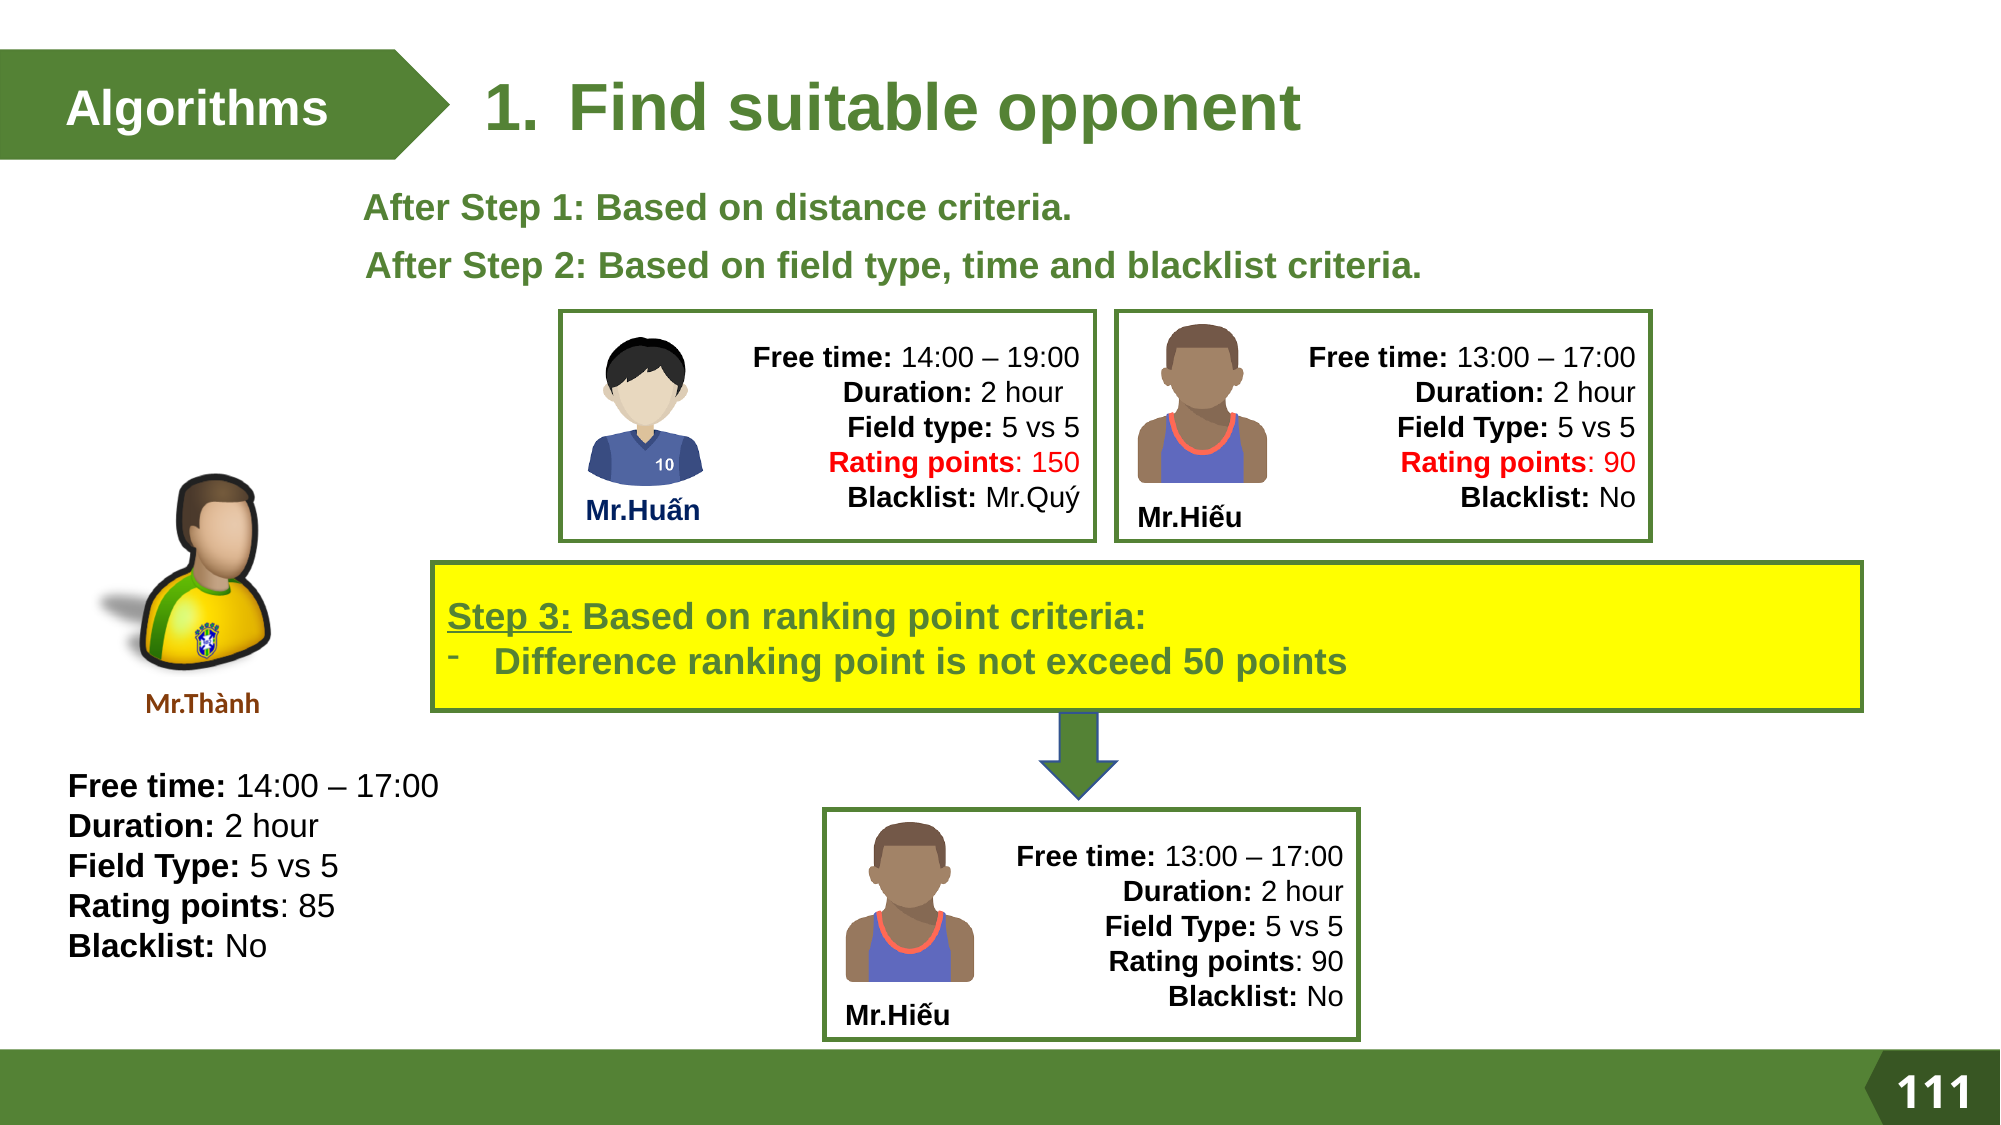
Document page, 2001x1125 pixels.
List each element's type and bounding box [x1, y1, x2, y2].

text_box [0, 34, 1670, 307]
picture [571, 337, 719, 486]
picture [1122, 324, 1282, 483]
picture [830, 822, 989, 982]
text_box [53, 756, 455, 972]
text_box [560, 310, 1096, 542]
text_box [823, 808, 1360, 1041]
picture [90, 458, 290, 677]
text_box [1115, 310, 1652, 542]
text_box [431, 561, 1863, 801]
text_box [130, 676, 350, 727]
text_box [0, 1048, 2000, 1125]
